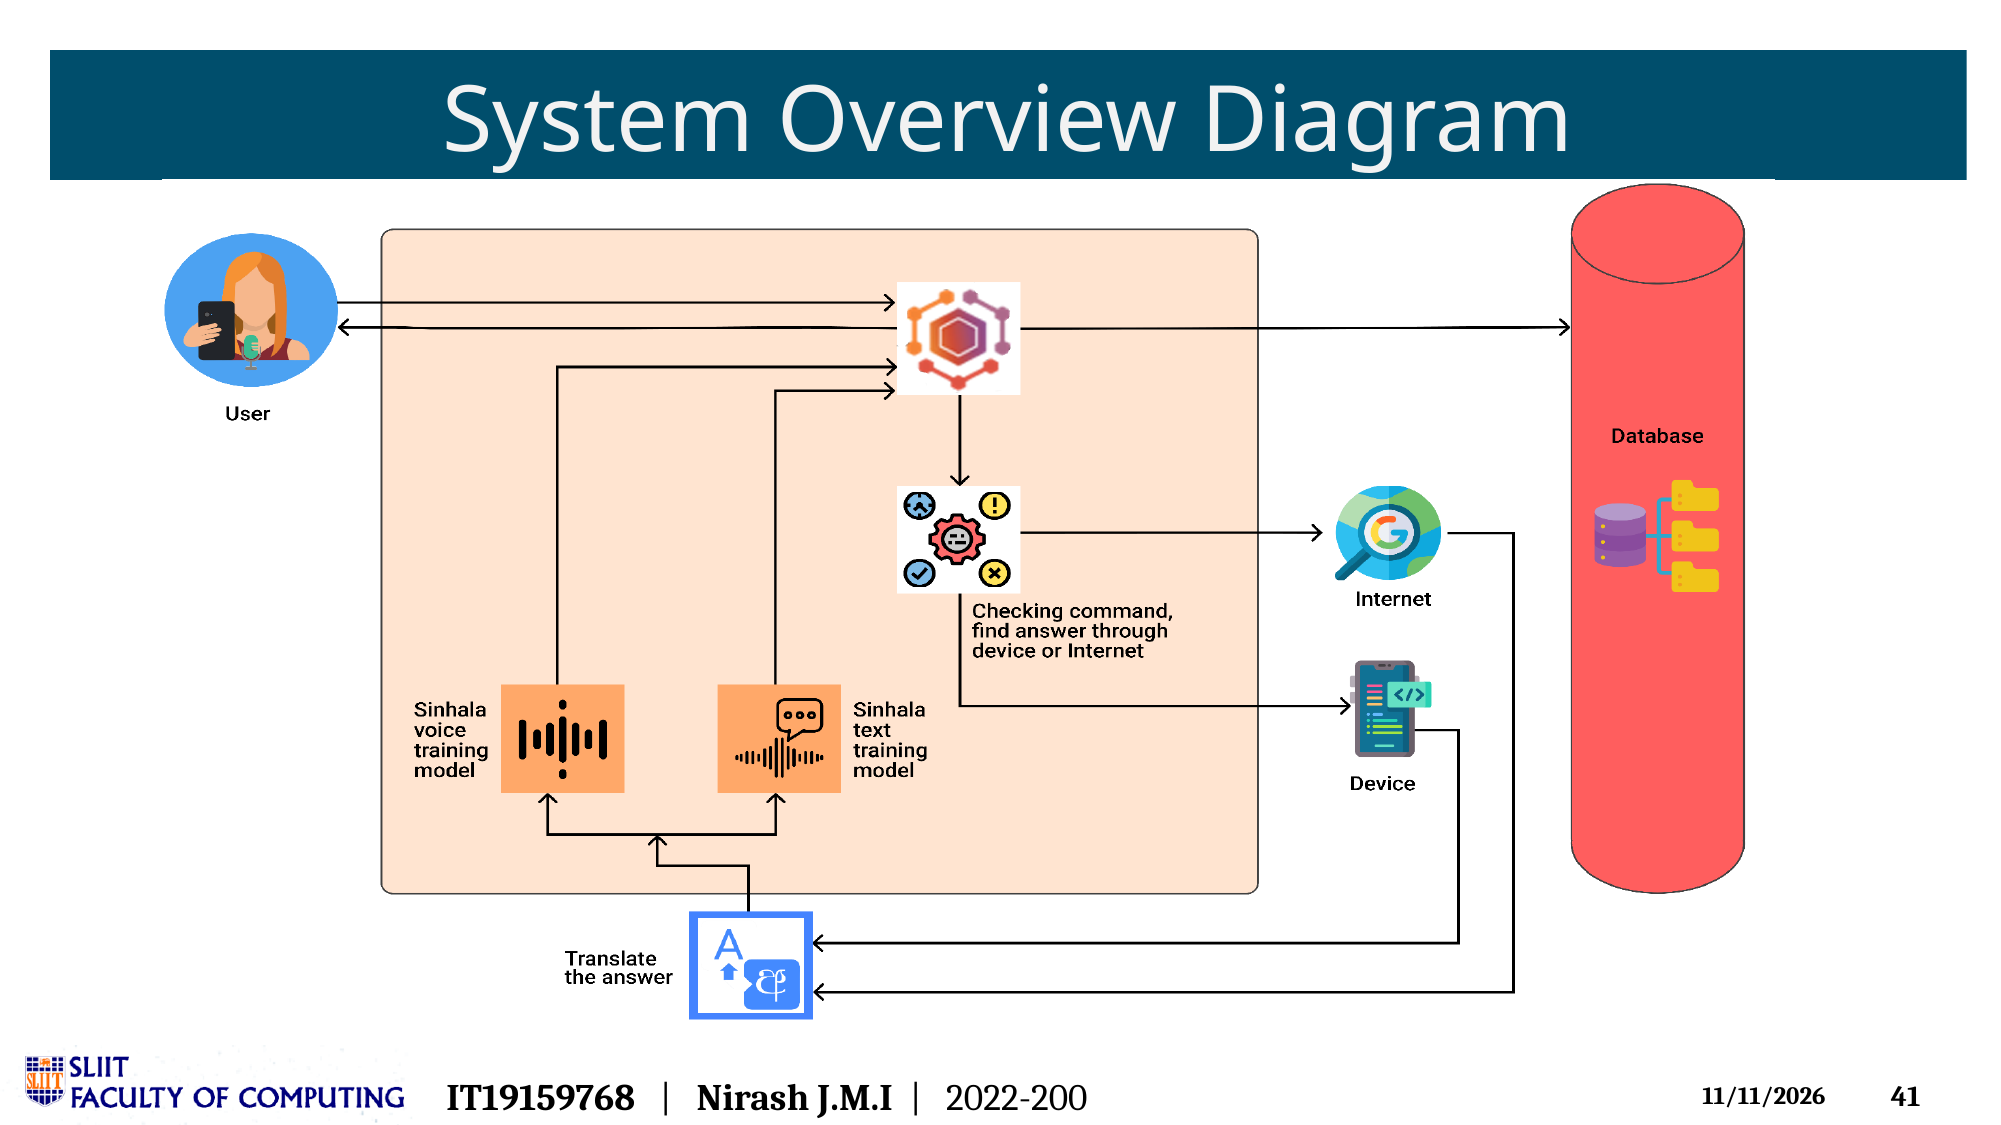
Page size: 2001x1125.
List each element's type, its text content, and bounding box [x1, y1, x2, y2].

title System Overview Diagram [50, 50, 1967, 180]
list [162, 179, 1776, 1031]
picture [0, 1045, 413, 1125]
text_box IT19159768 | Nirash J.M.I | 2022-200 [430, 1063, 1552, 1125]
